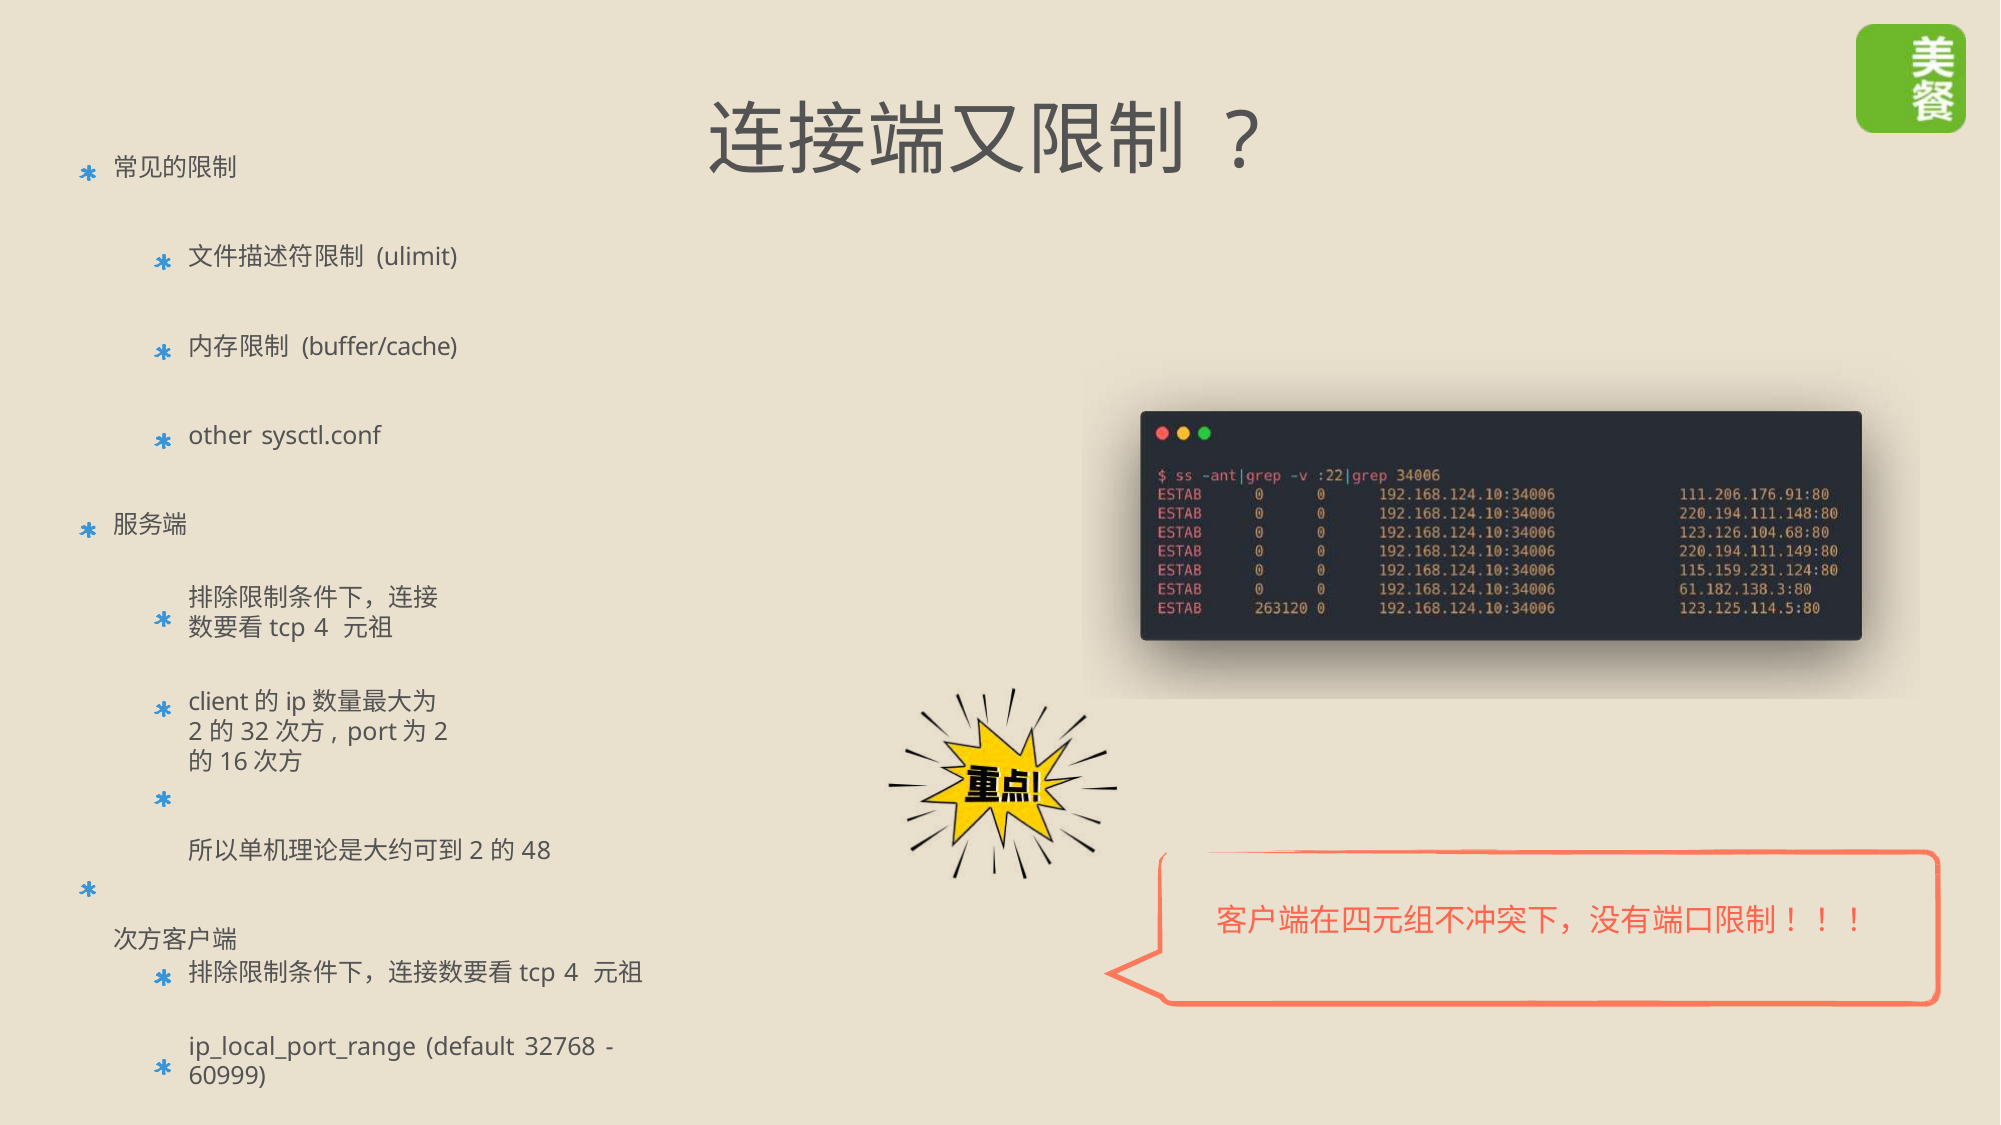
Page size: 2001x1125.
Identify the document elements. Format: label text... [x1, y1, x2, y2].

text_box 排除限制条件下，连接数要看tcp 4 元祖 ip_local_port_range (default 32768 - 60999) [186, 954, 703, 1090]
picture [153, 969, 171, 986]
picture [78, 522, 96, 539]
picture [153, 433, 171, 450]
text_box ⽂件描述符限制 (ulimit) 内存限制 (buffer/cache) other sysctl.conf 服务端 排除限制条件下，连接数要看tcp 4 元祖 client的ip数量最⼤为2的32次⽅, port为2的16次⽅ 所以单机理论是⼤约可到2的48次⽅客户端 [111, 238, 743, 954]
picture [78, 165, 96, 182]
picture [153, 611, 171, 627]
text_box 客户端在四元组不冲突下，没有端口限制 ！！！ [1214, 927, 1884, 938]
picture [153, 791, 171, 807]
picture [1856, 24, 1966, 133]
picture [153, 254, 171, 270]
text_box [1103, 849, 1941, 1007]
picture [153, 701, 171, 717]
picture [153, 1059, 171, 1075]
text_box 常见的限制 [111, 148, 241, 181]
picture [78, 881, 96, 897]
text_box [860, 352, 1920, 919]
title 连接端⼜限制 ? [598, 21, 1552, 277]
picture [153, 344, 171, 360]
